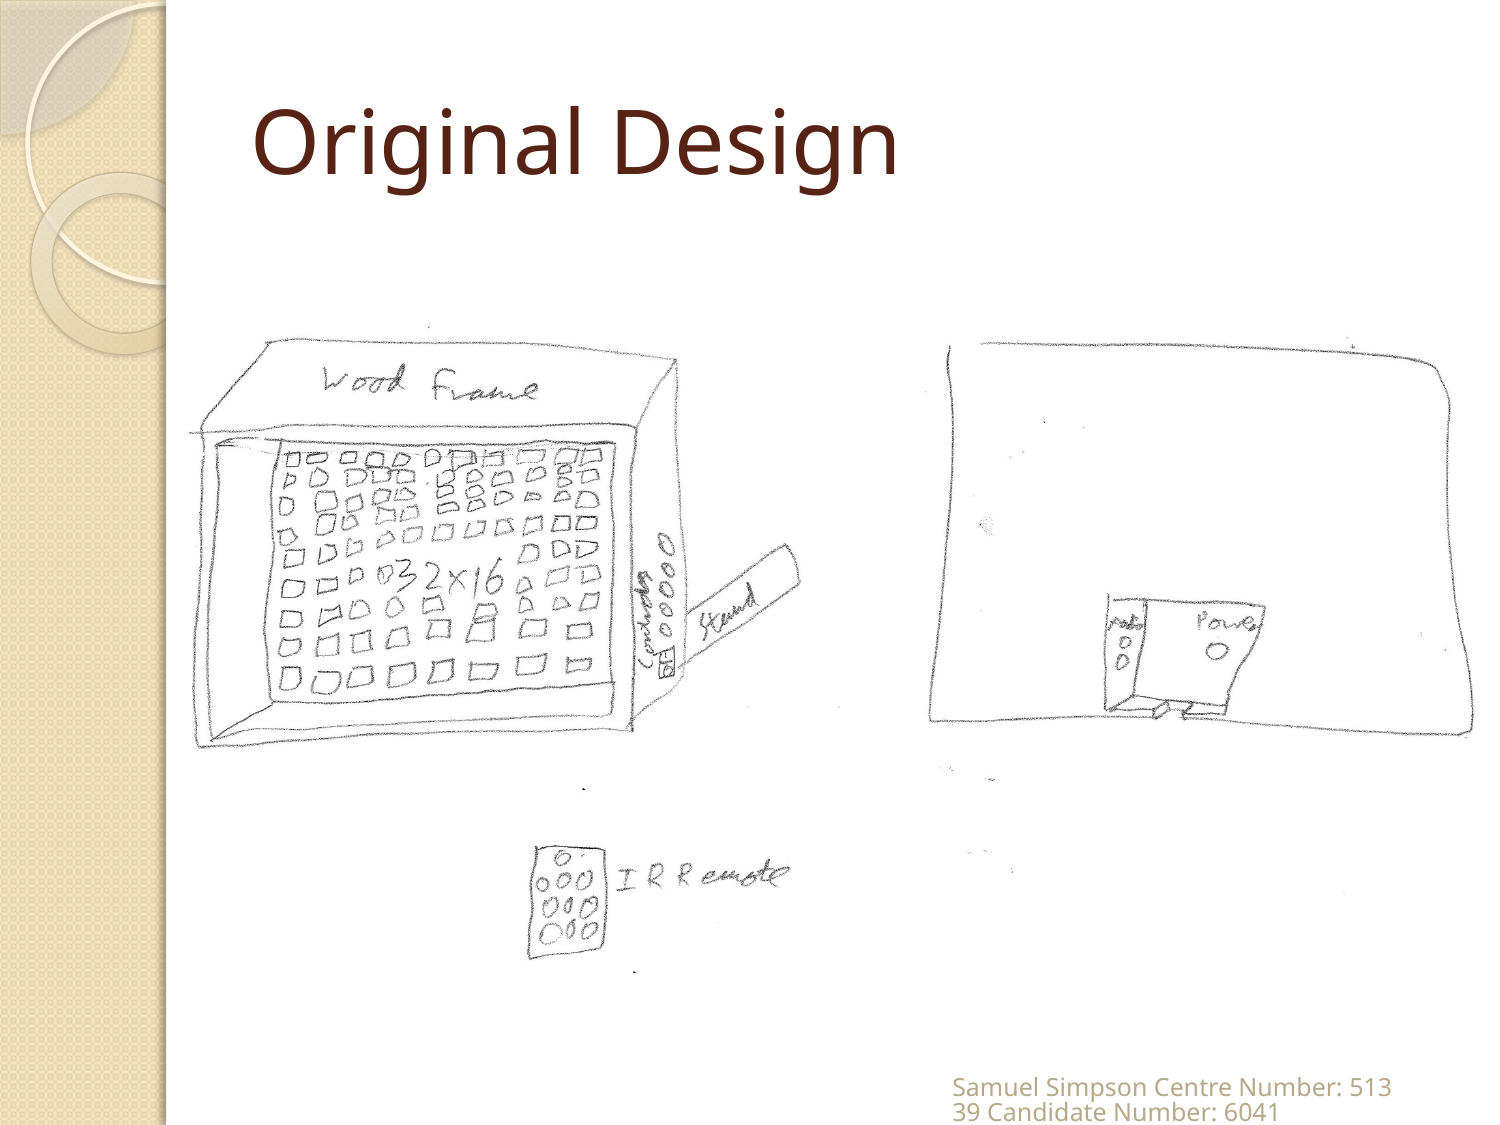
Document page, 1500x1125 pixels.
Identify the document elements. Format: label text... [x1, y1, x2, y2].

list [170, 308, 1500, 974]
title Original Design [235, 45, 1466, 233]
footer Samuel Simpson Centre Number: 51339 Candidate Number: 6041 [937, 1034, 1413, 1113]
